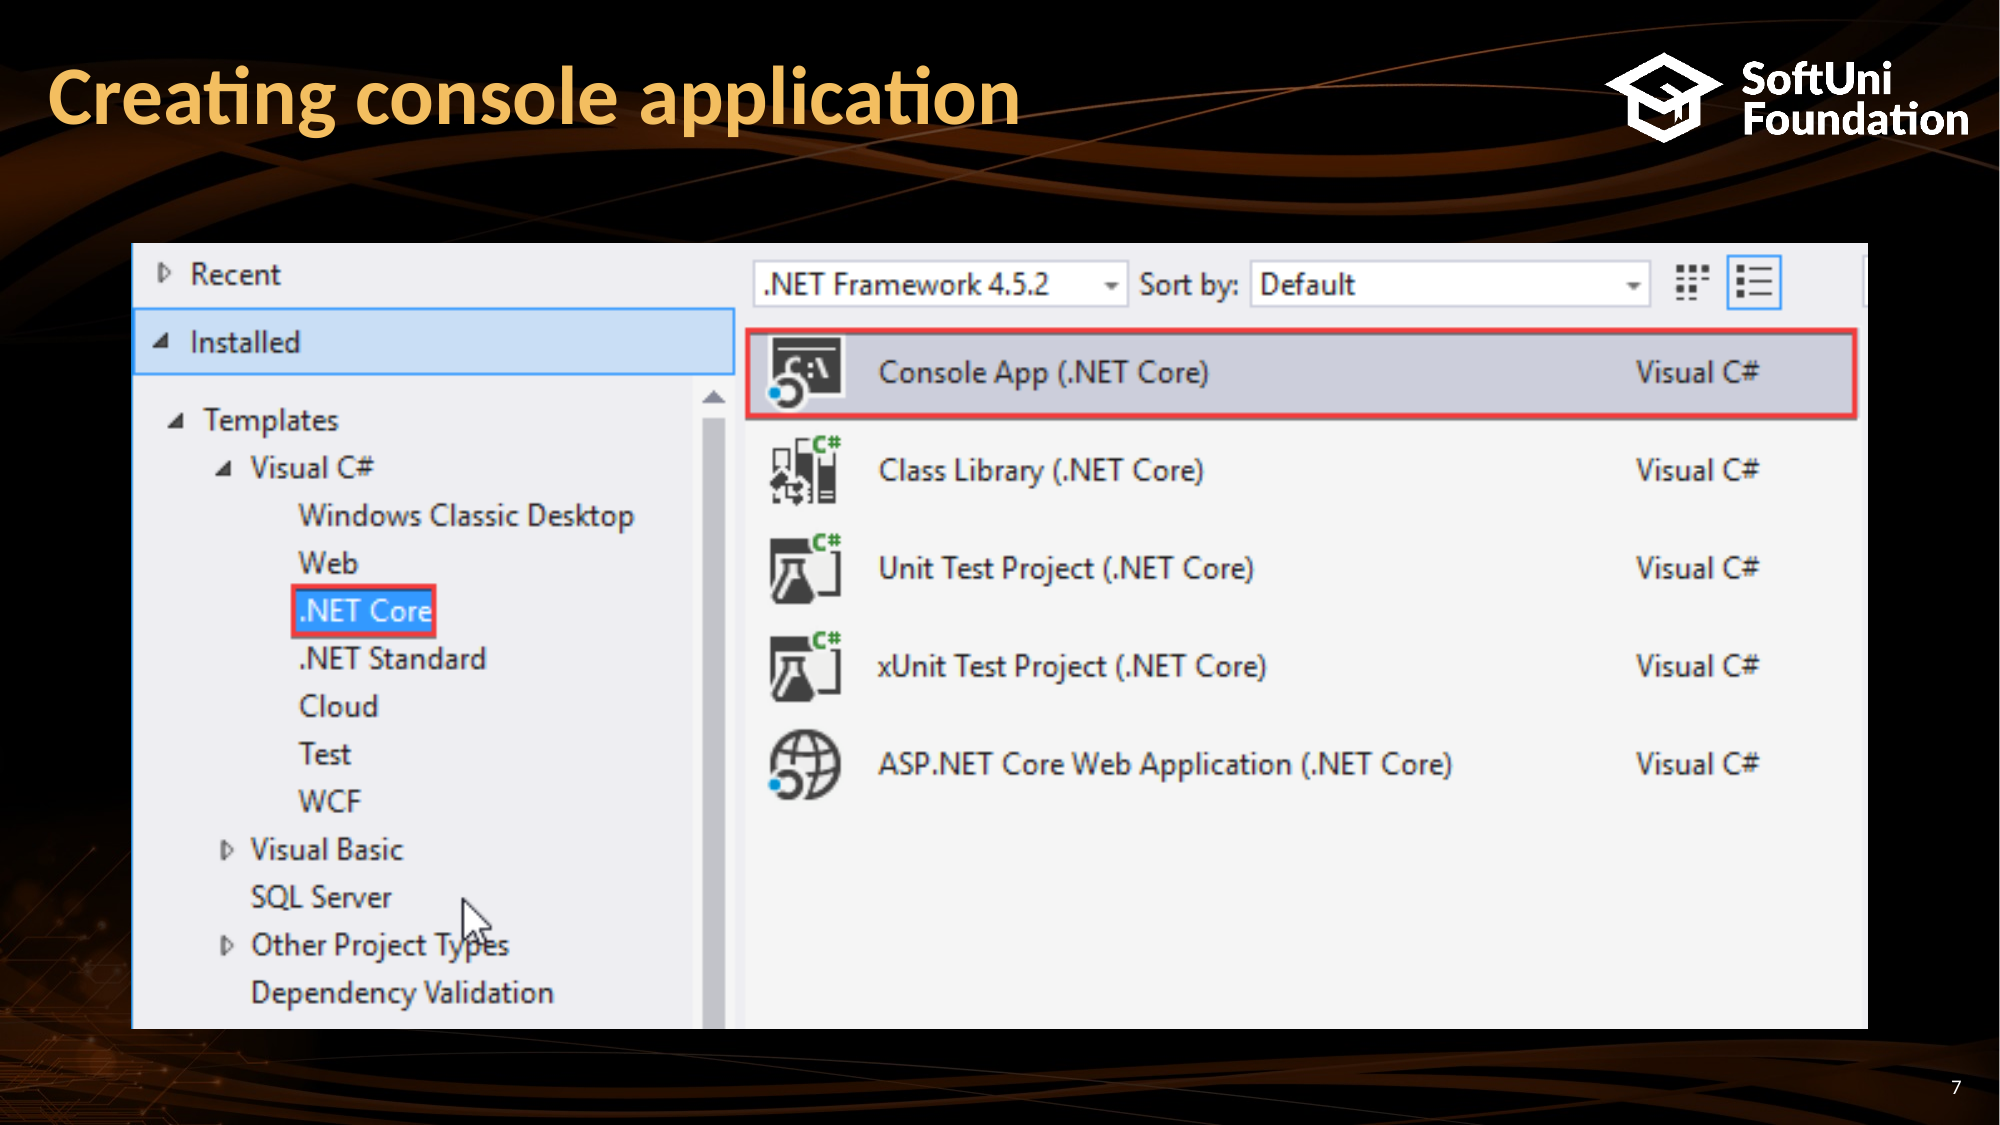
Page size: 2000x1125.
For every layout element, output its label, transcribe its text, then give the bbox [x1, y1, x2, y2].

picture [0, 0, 2000, 1125]
title Creating console application [30, 6, 1602, 189]
slide_number 7 [1897, 1070, 1968, 1103]
